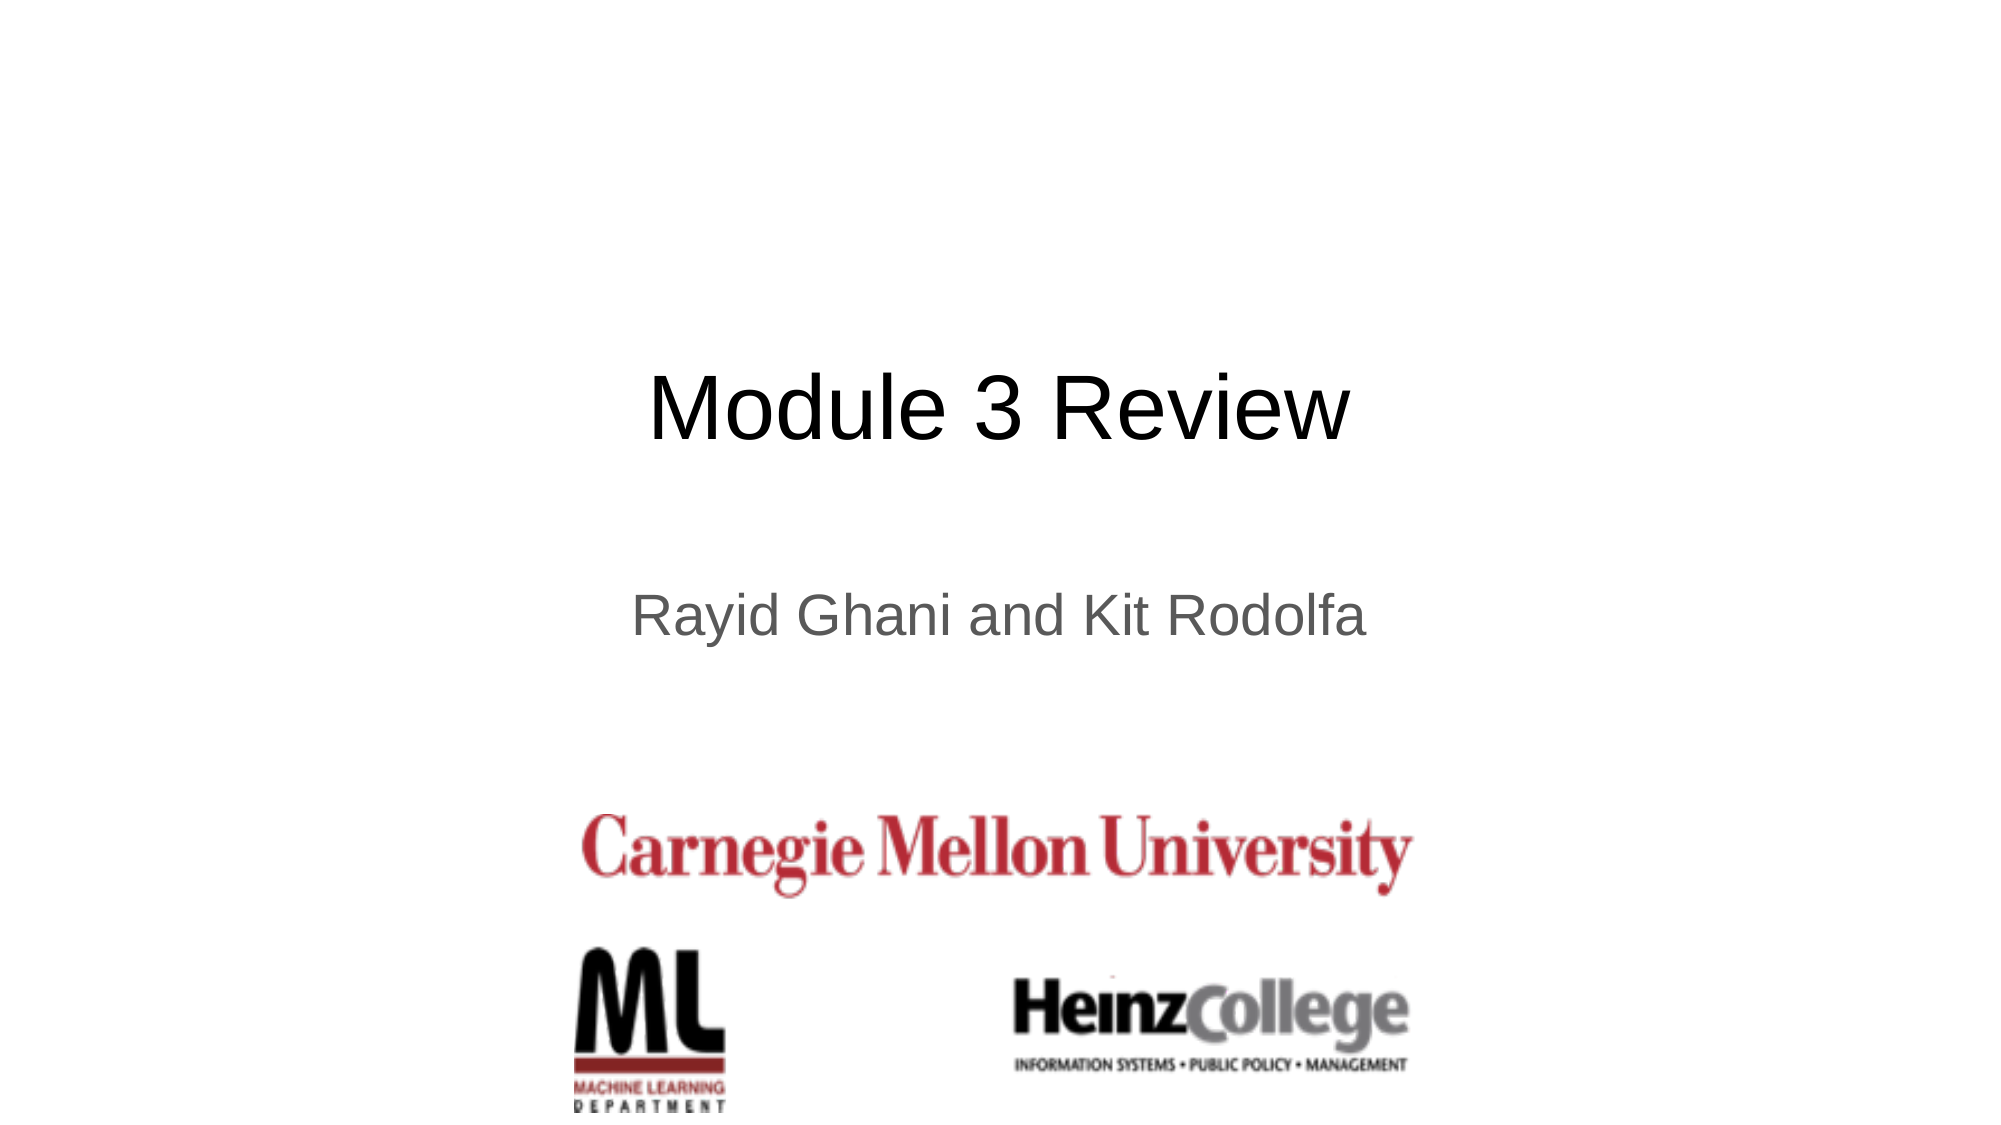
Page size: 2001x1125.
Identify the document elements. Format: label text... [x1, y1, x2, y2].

text_box Rayid Ghani and Kit Rodolfa [0, 562, 2000, 776]
picture [573, 814, 1427, 1113]
text_box Module 3 Review [0, 166, 2000, 553]
